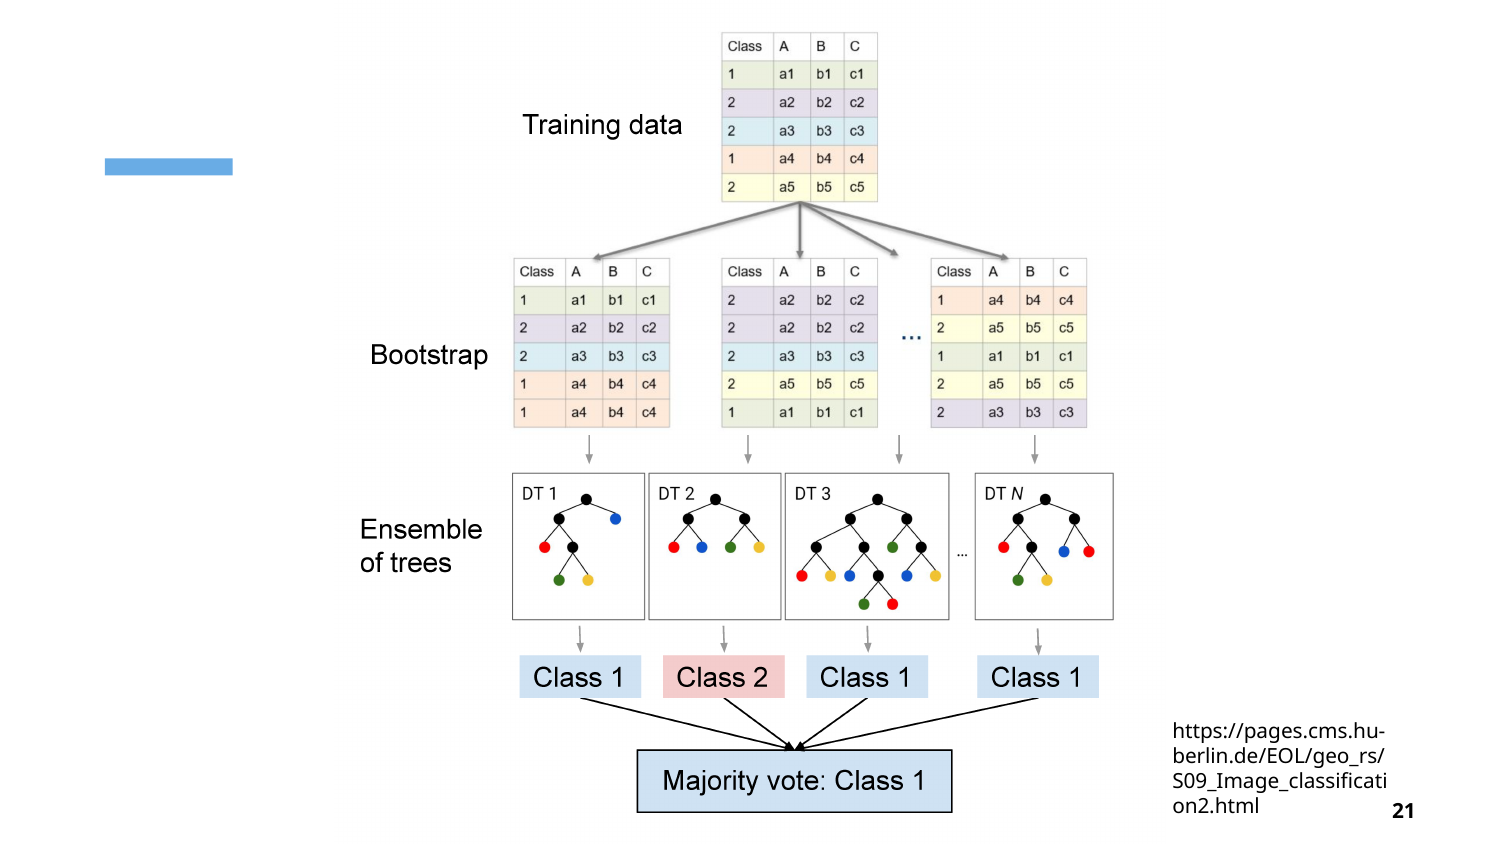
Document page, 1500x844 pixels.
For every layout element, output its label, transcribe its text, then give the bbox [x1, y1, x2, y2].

text_box https://pages.cms.hu-berlin.de/EOL/geo_rs/S09_Image_classification2.html [1166, 710, 1413, 825]
picture [333, 0, 1166, 844]
